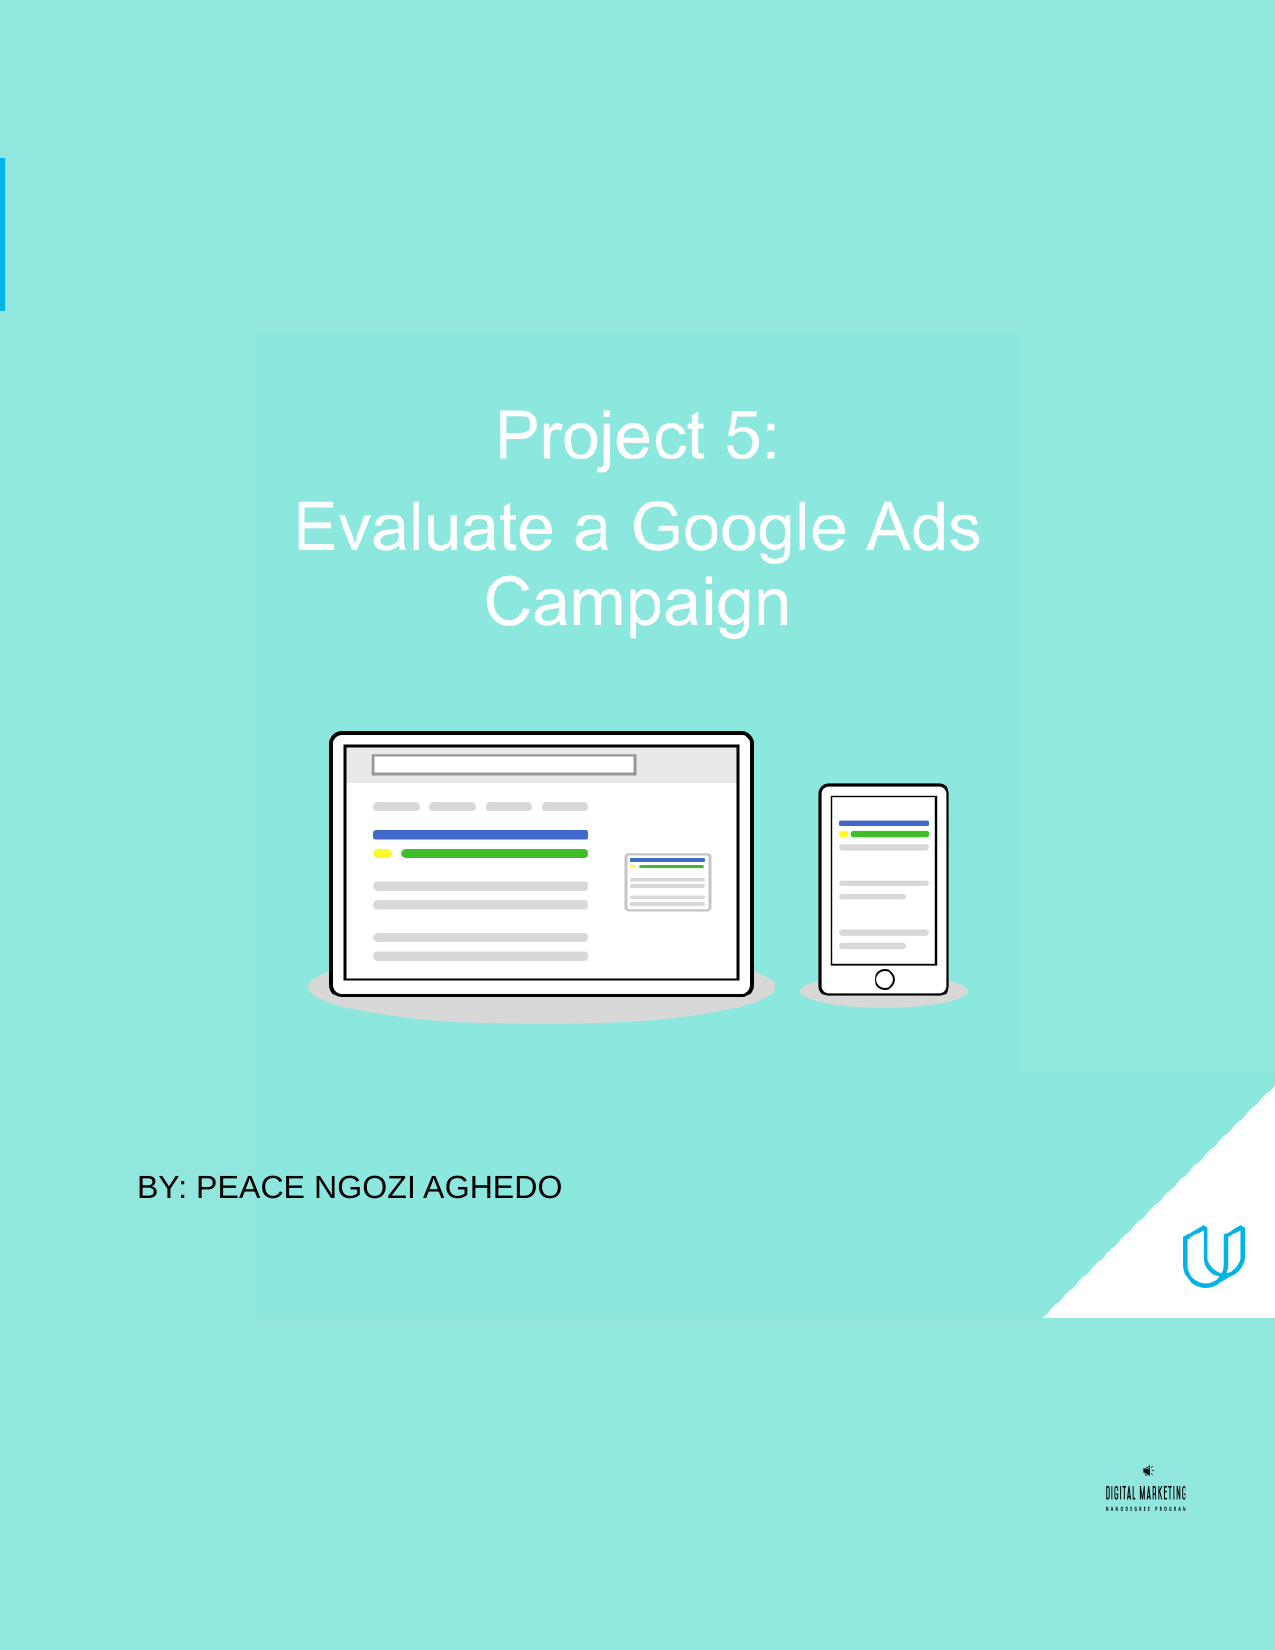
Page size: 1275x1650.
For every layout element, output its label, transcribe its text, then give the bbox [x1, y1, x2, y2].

picture [1106, 1465, 1186, 1511]
picture [256, 332, 1275, 1318]
text_box BY: PEACE NGOZI AGHEDO [122, 1158, 251, 1213]
